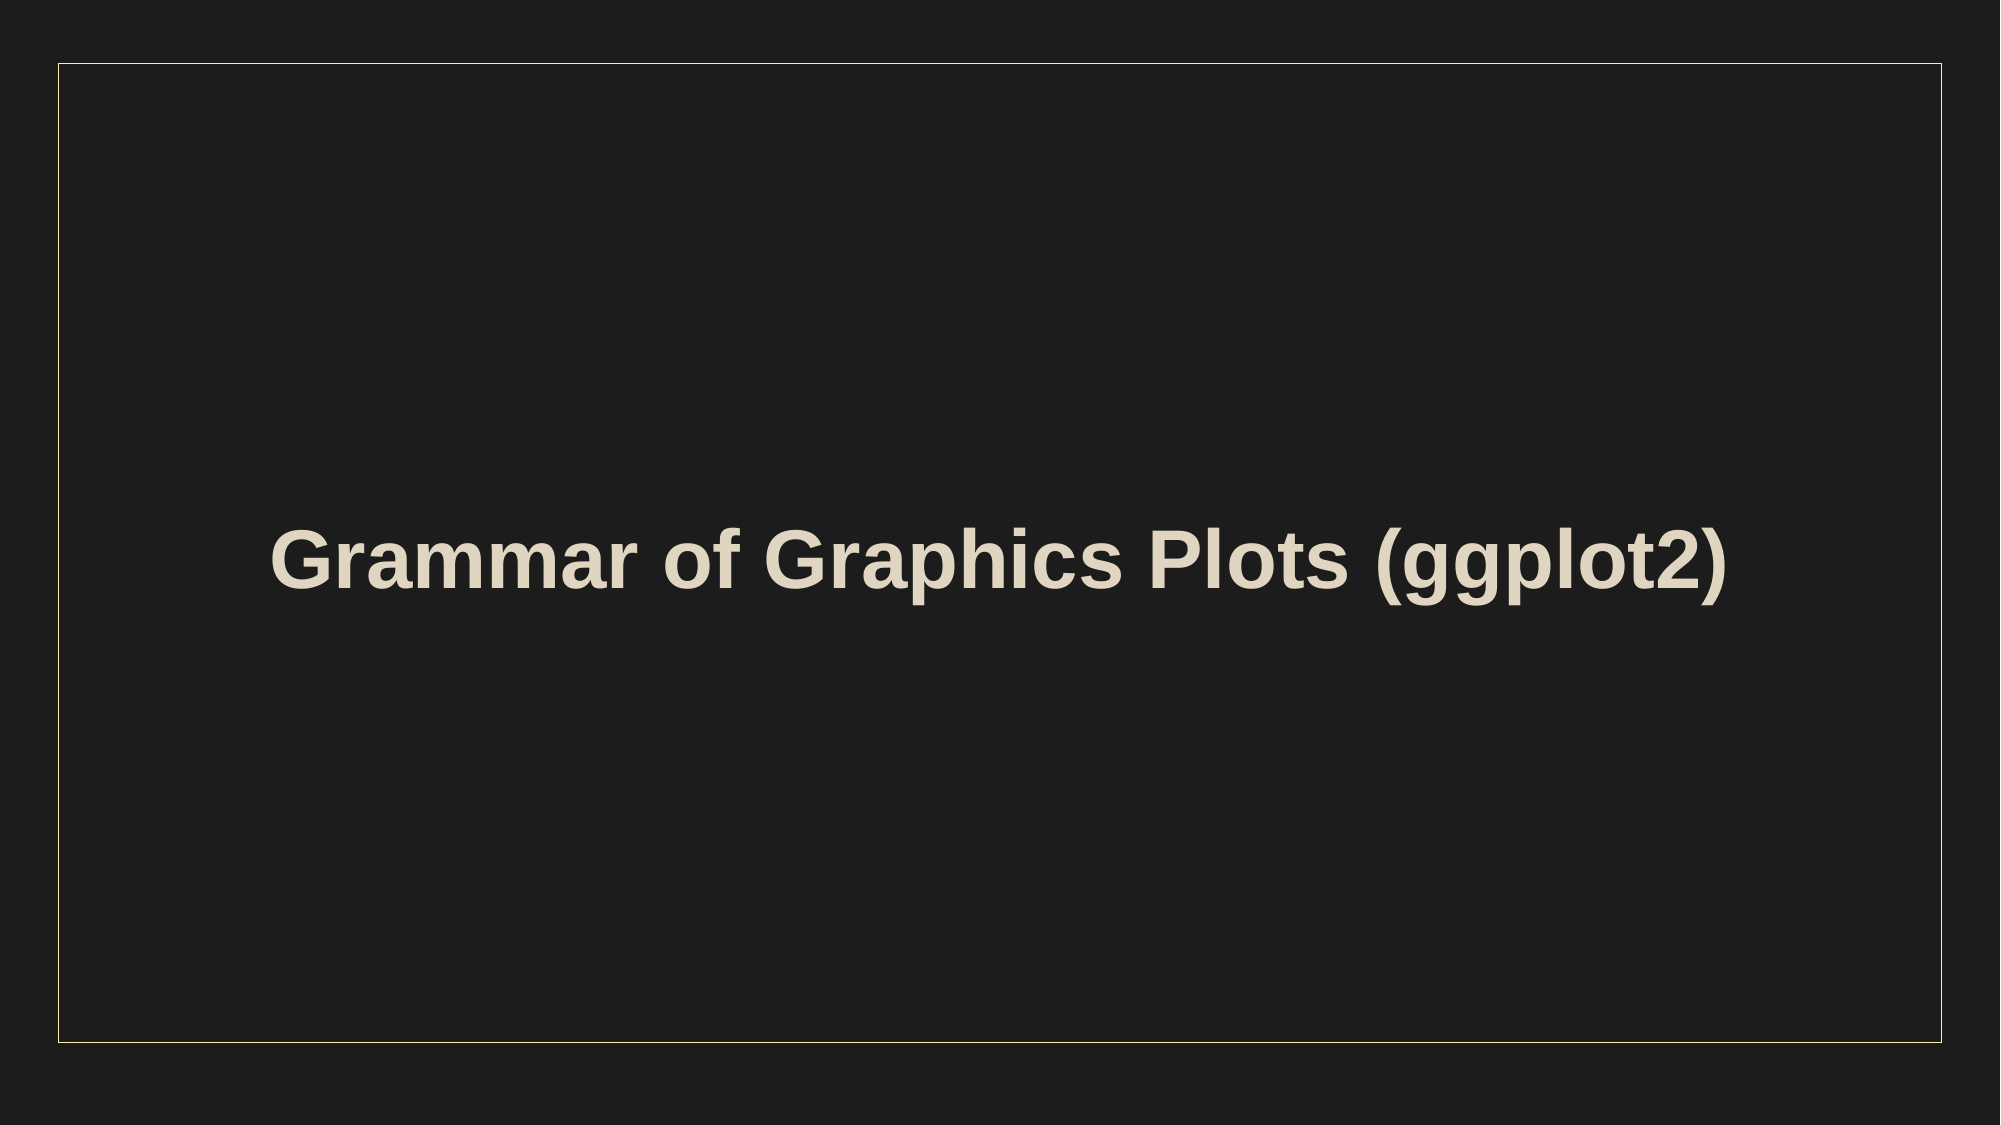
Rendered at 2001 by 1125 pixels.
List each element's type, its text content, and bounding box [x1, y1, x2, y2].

title Grammar of Graphics Plots (ggplot2) [148, 508, 1852, 616]
